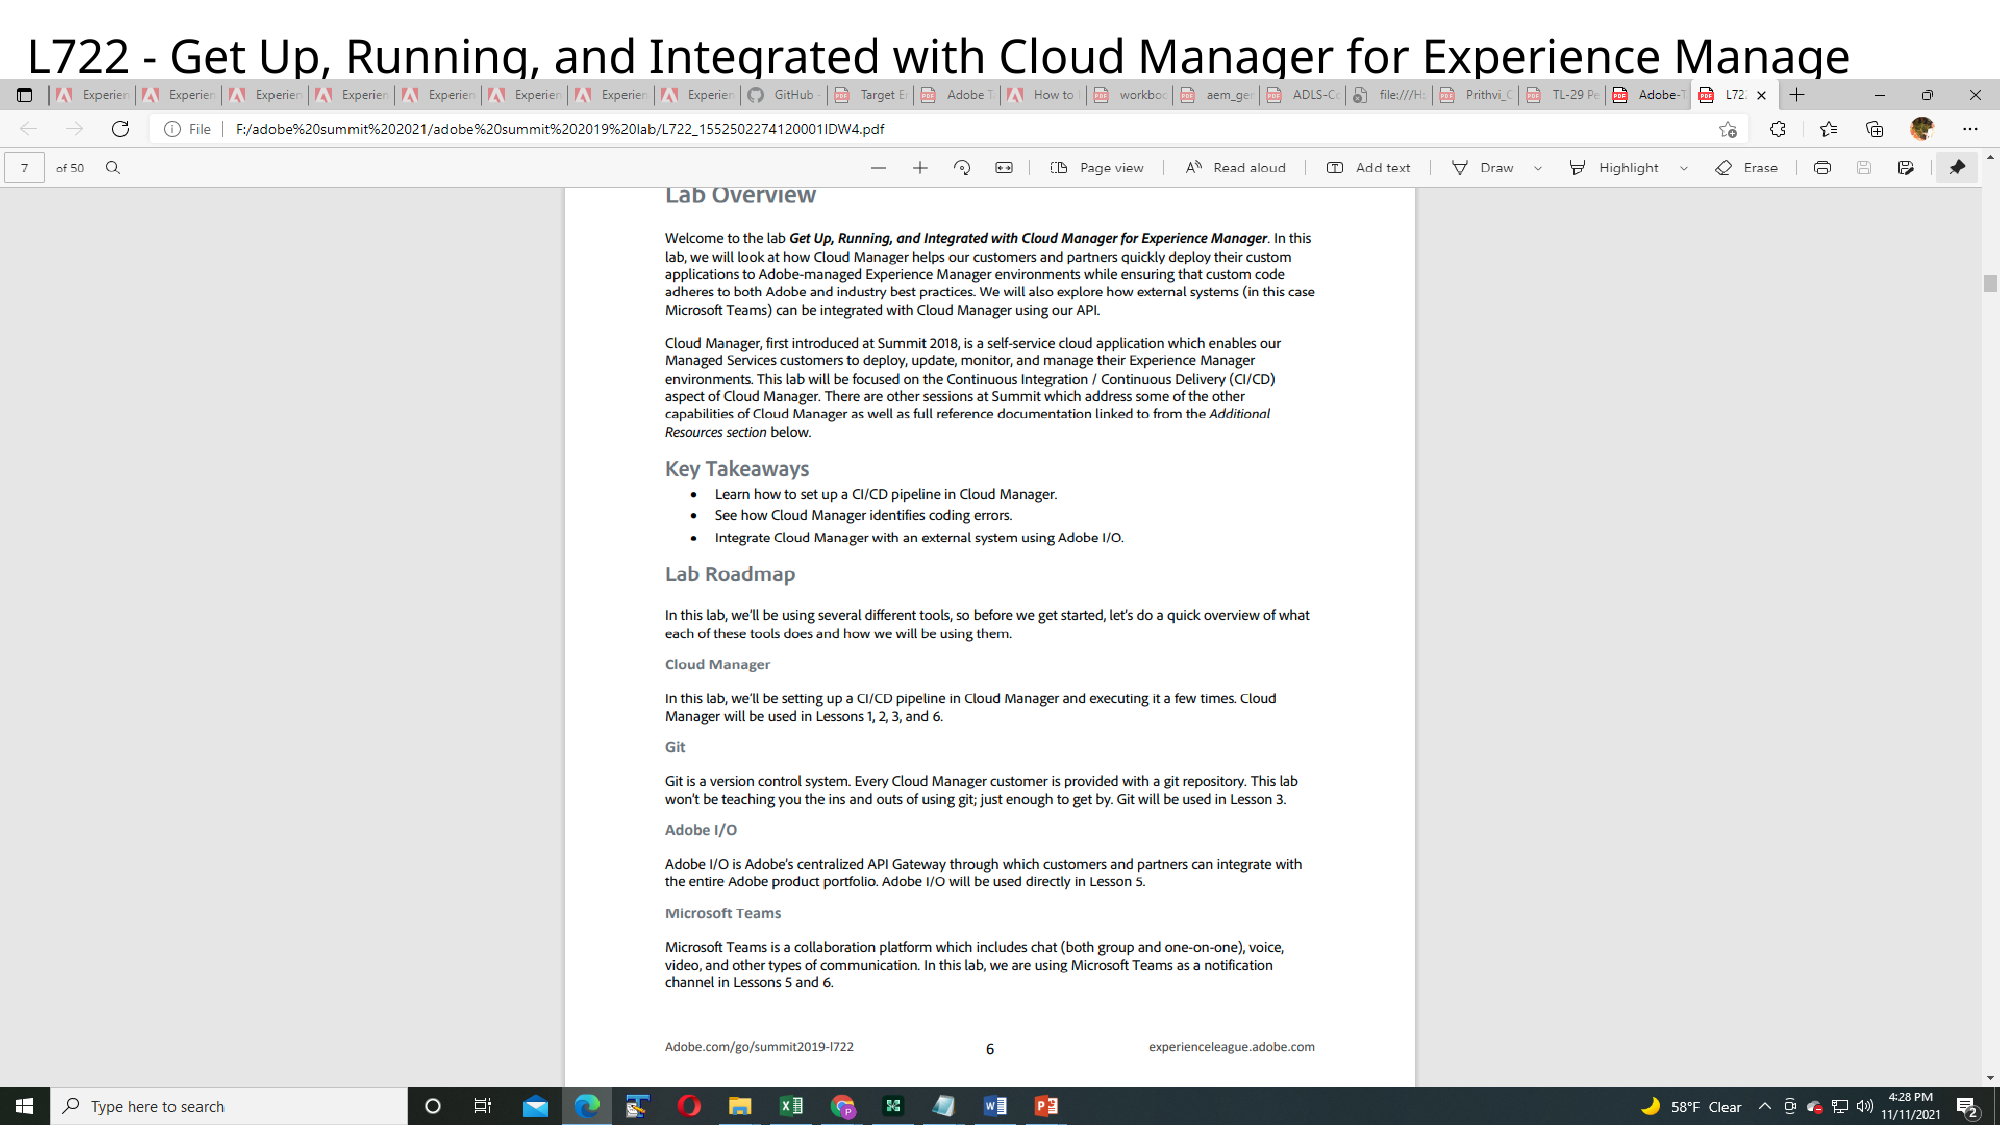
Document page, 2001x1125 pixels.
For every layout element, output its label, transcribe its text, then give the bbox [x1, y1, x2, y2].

picture [0, 79, 2000, 1125]
title L722 - Get Up, Running, and Integrated with Cloud Manager for Experience Manage [11, 12, 1909, 79]
